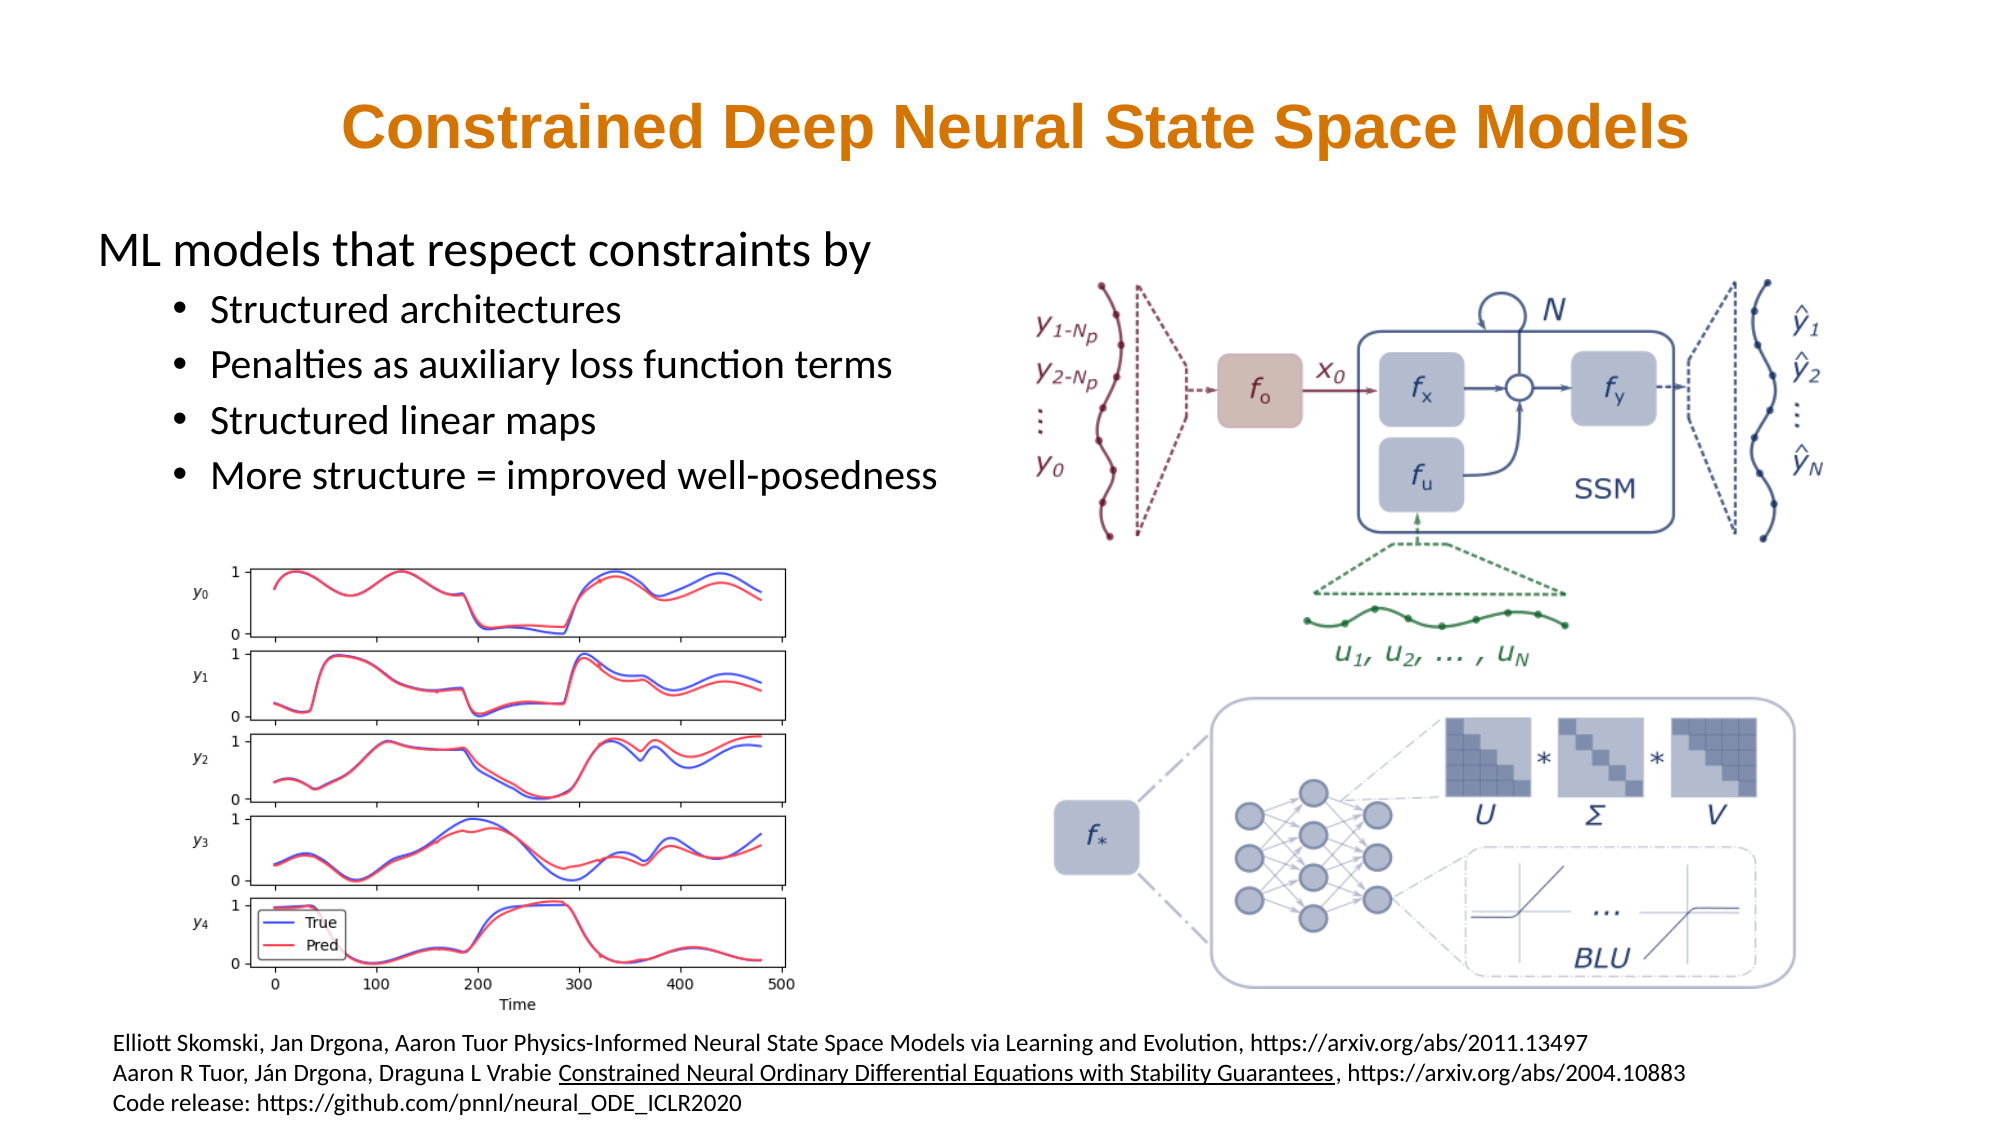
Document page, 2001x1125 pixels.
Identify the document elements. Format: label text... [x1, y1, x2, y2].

picture [164, 506, 854, 1024]
text_box Elliott Skomski, Jan Drgona, Aaron Tuor Physics-Informed Neural State Space Models via Learning and Evolution, https://arxiv.org/abs/2011.13497 Aaron R Tuor, Ján Drgona, Draguna L Vrabie Constrained Neural Ordinary Differential Equations with Stability Guarantees, https://arxiv.org/abs/2004.10883 Code release: https://github.com/pnnl/neural_ODE_ICLR2020 [23, 1018, 2000, 1124]
text_box ML models that respect constraints by Structured architectures Penalties as auxiliary loss function terms Structured linear maps More structure = improved well-posedness [7, 215, 964, 1125]
picture [1036, 279, 1823, 989]
title Constrained Deep Neural State Space Models [70, 70, 1977, 170]
